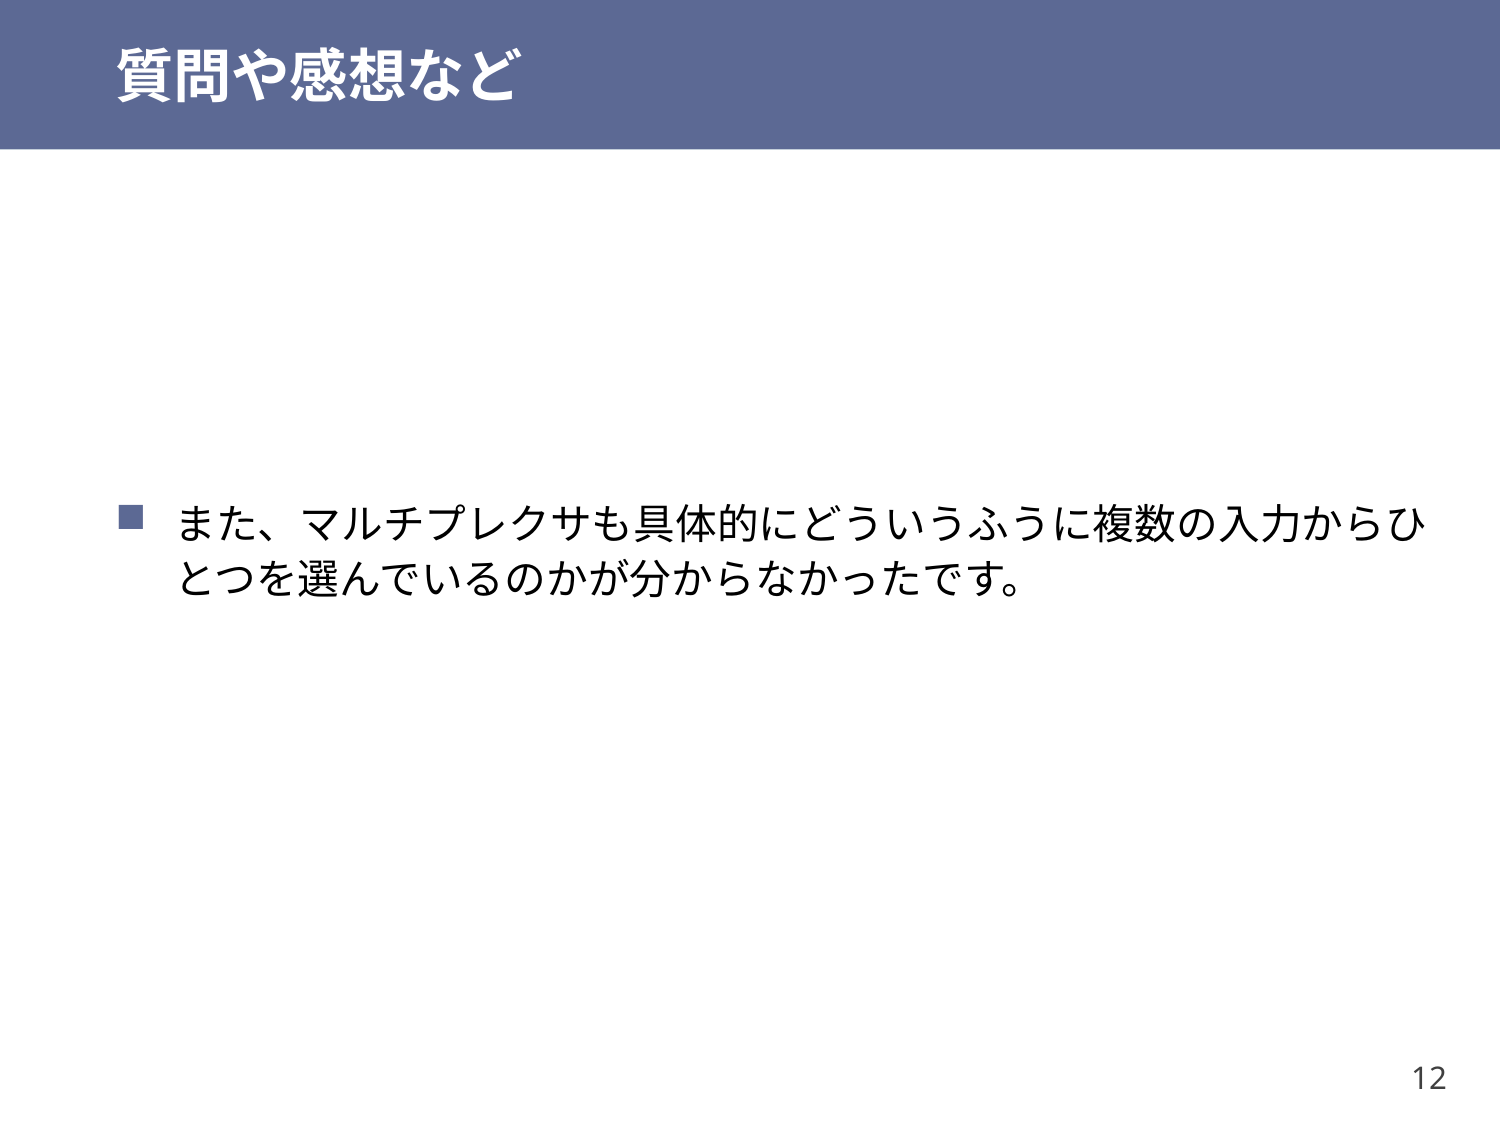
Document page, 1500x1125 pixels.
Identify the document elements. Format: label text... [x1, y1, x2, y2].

title 質問や感想など [100, 0, 1500, 150]
list また、マルチプレクサも具体的にどういうふうに複数の入力からひとつを選んでいるのかが分からなかったです。 [100, 178, 1459, 1036]
